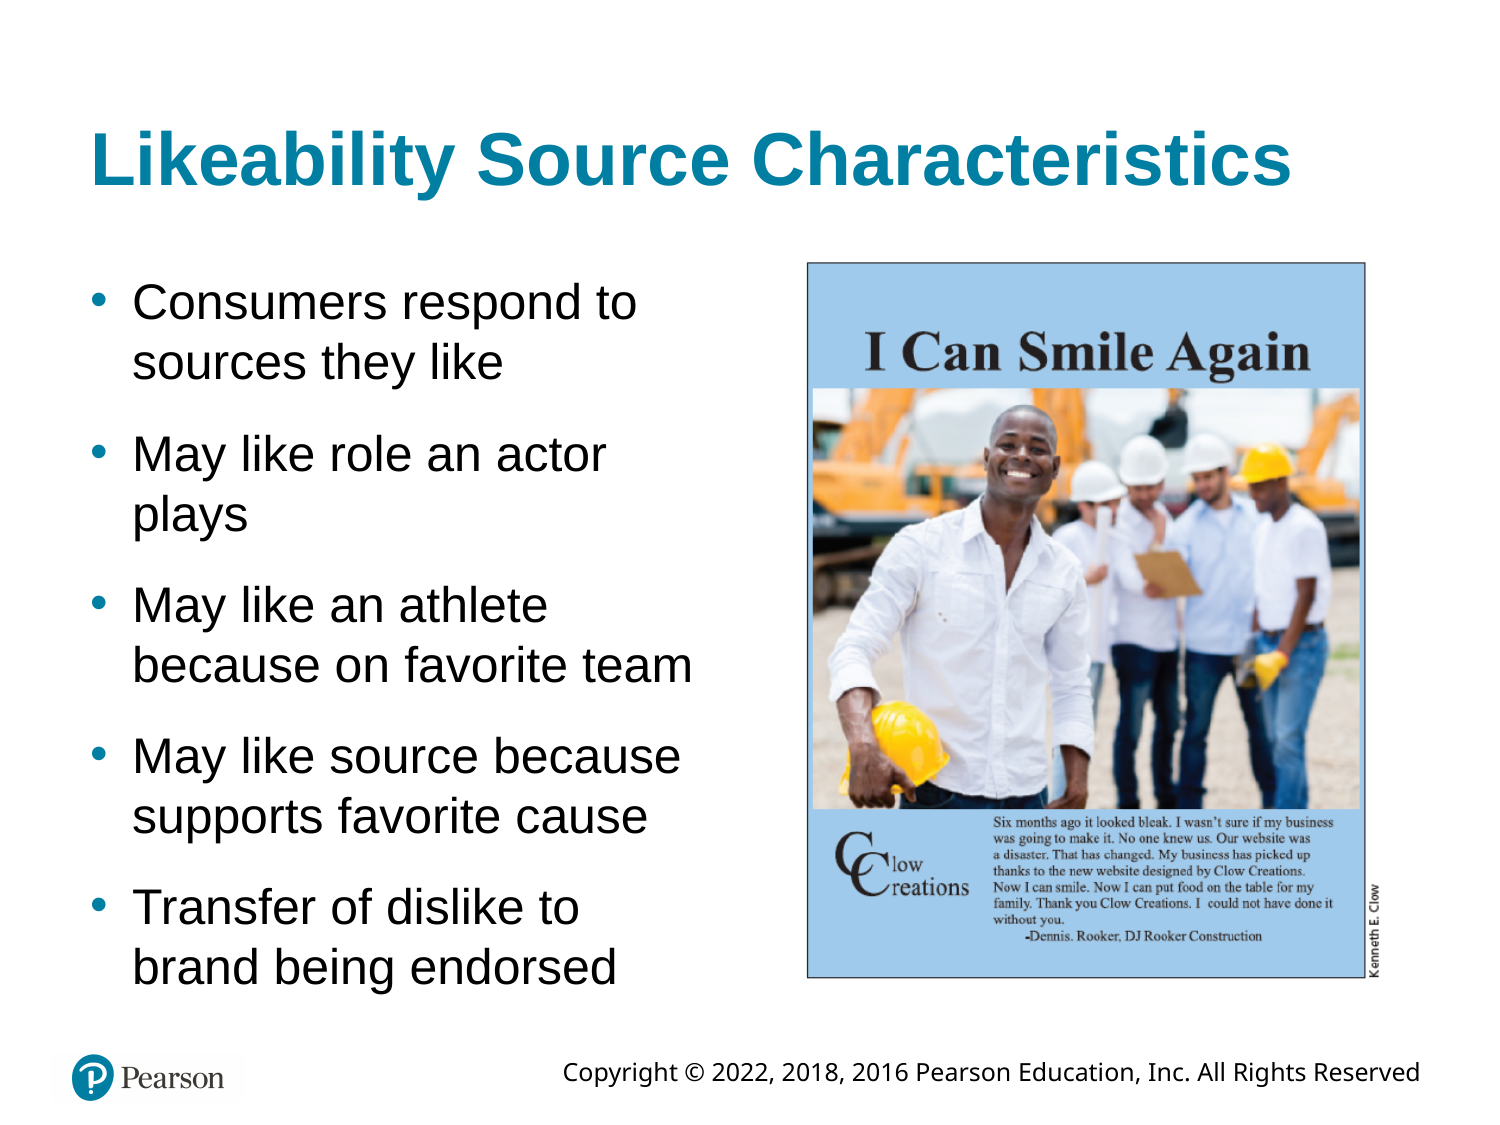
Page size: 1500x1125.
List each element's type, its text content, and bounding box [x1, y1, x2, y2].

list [804, 257, 1391, 987]
list Consumers respond to sources they like May like role an actor plays May like an athlete because on favorite team May like source because supports favorite cause Transfer of dislike to brand being endorsed [75, 254, 730, 1018]
title Likeability Source Characteristics [75, 35, 1425, 216]
picture [51, 1053, 245, 1102]
